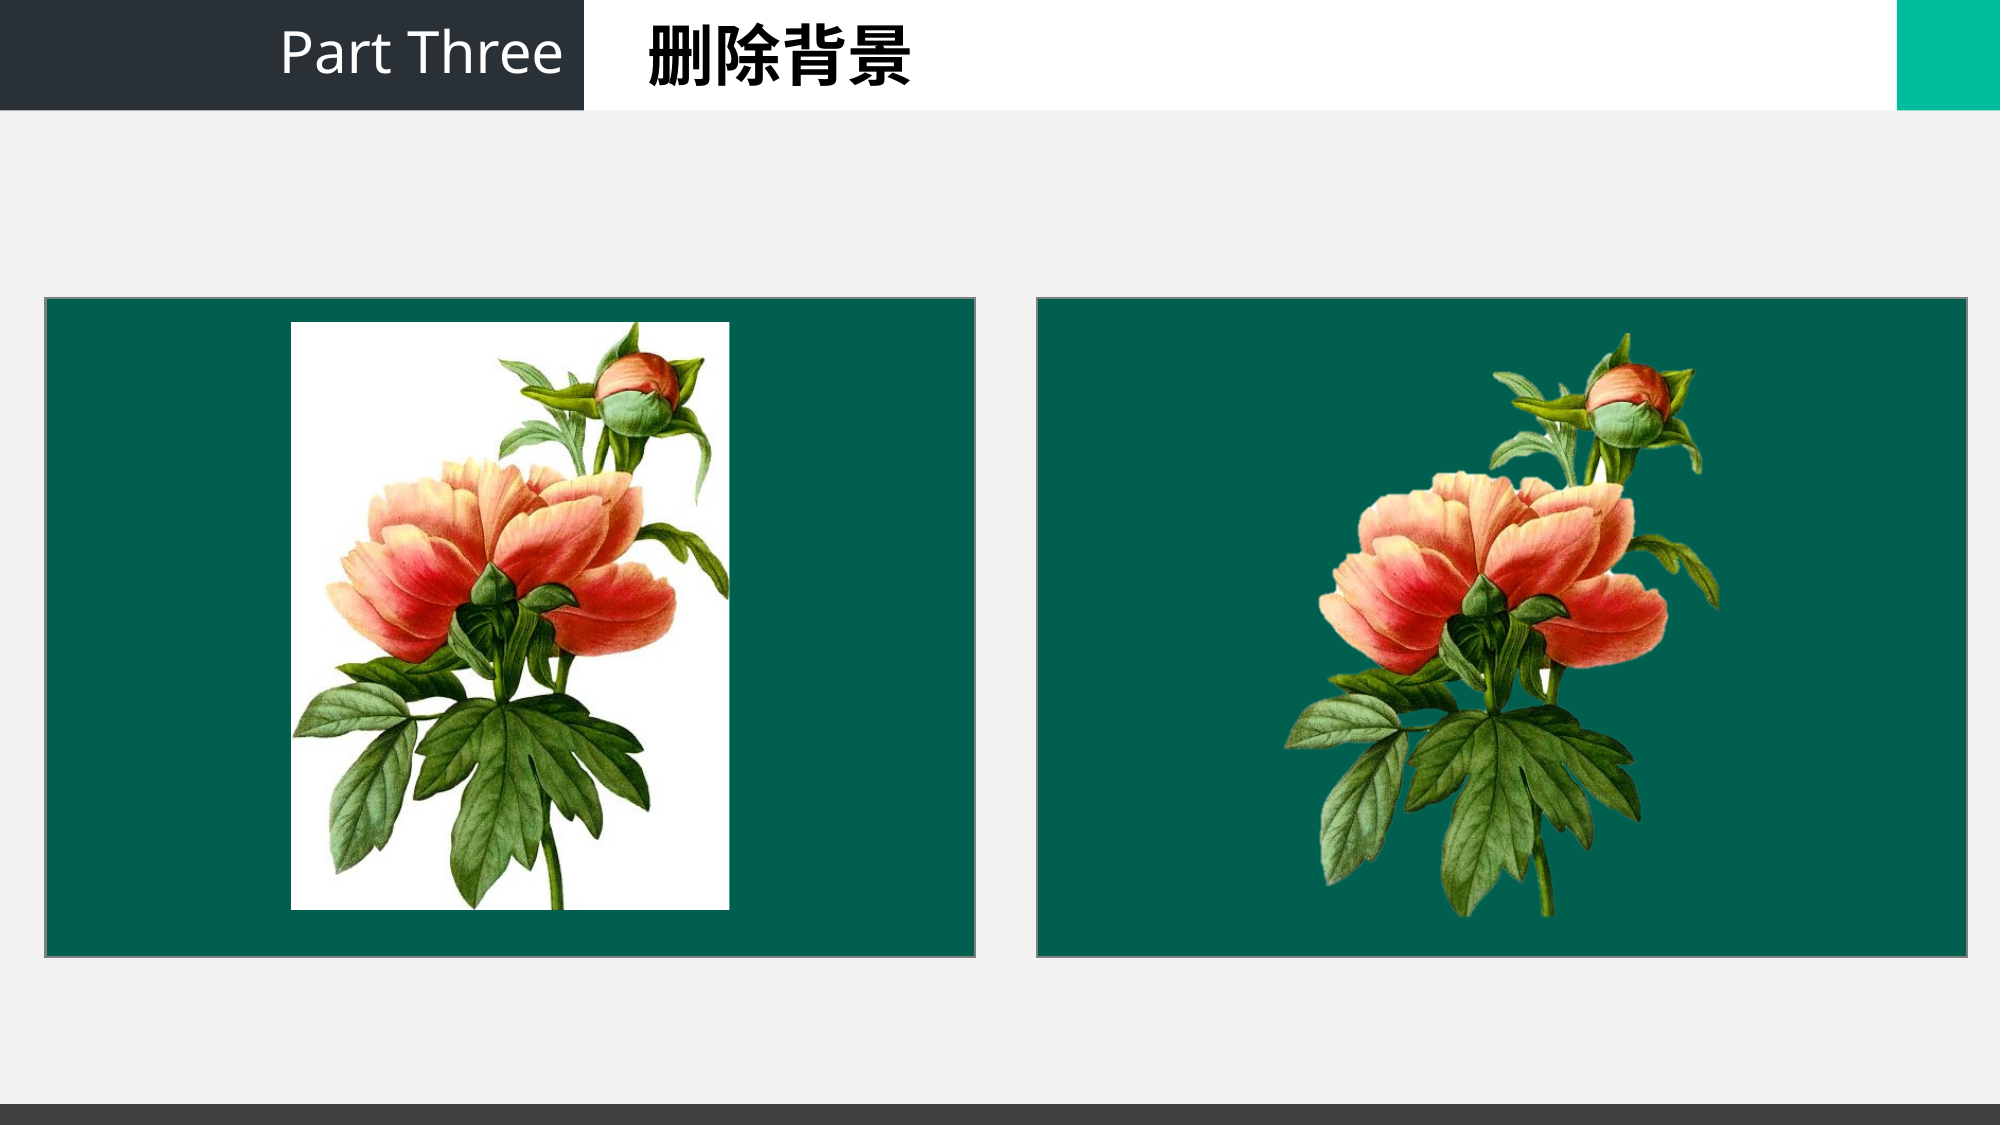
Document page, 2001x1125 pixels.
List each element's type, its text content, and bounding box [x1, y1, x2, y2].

list Part Three [264, 15, 579, 95]
picture [1282, 333, 1721, 922]
picture [291, 322, 730, 910]
list 删除背景 [631, 15, 931, 104]
text_box [1036, 297, 1968, 958]
text_box [44, 297, 976, 958]
text_box [0, 1103, 2000, 1125]
